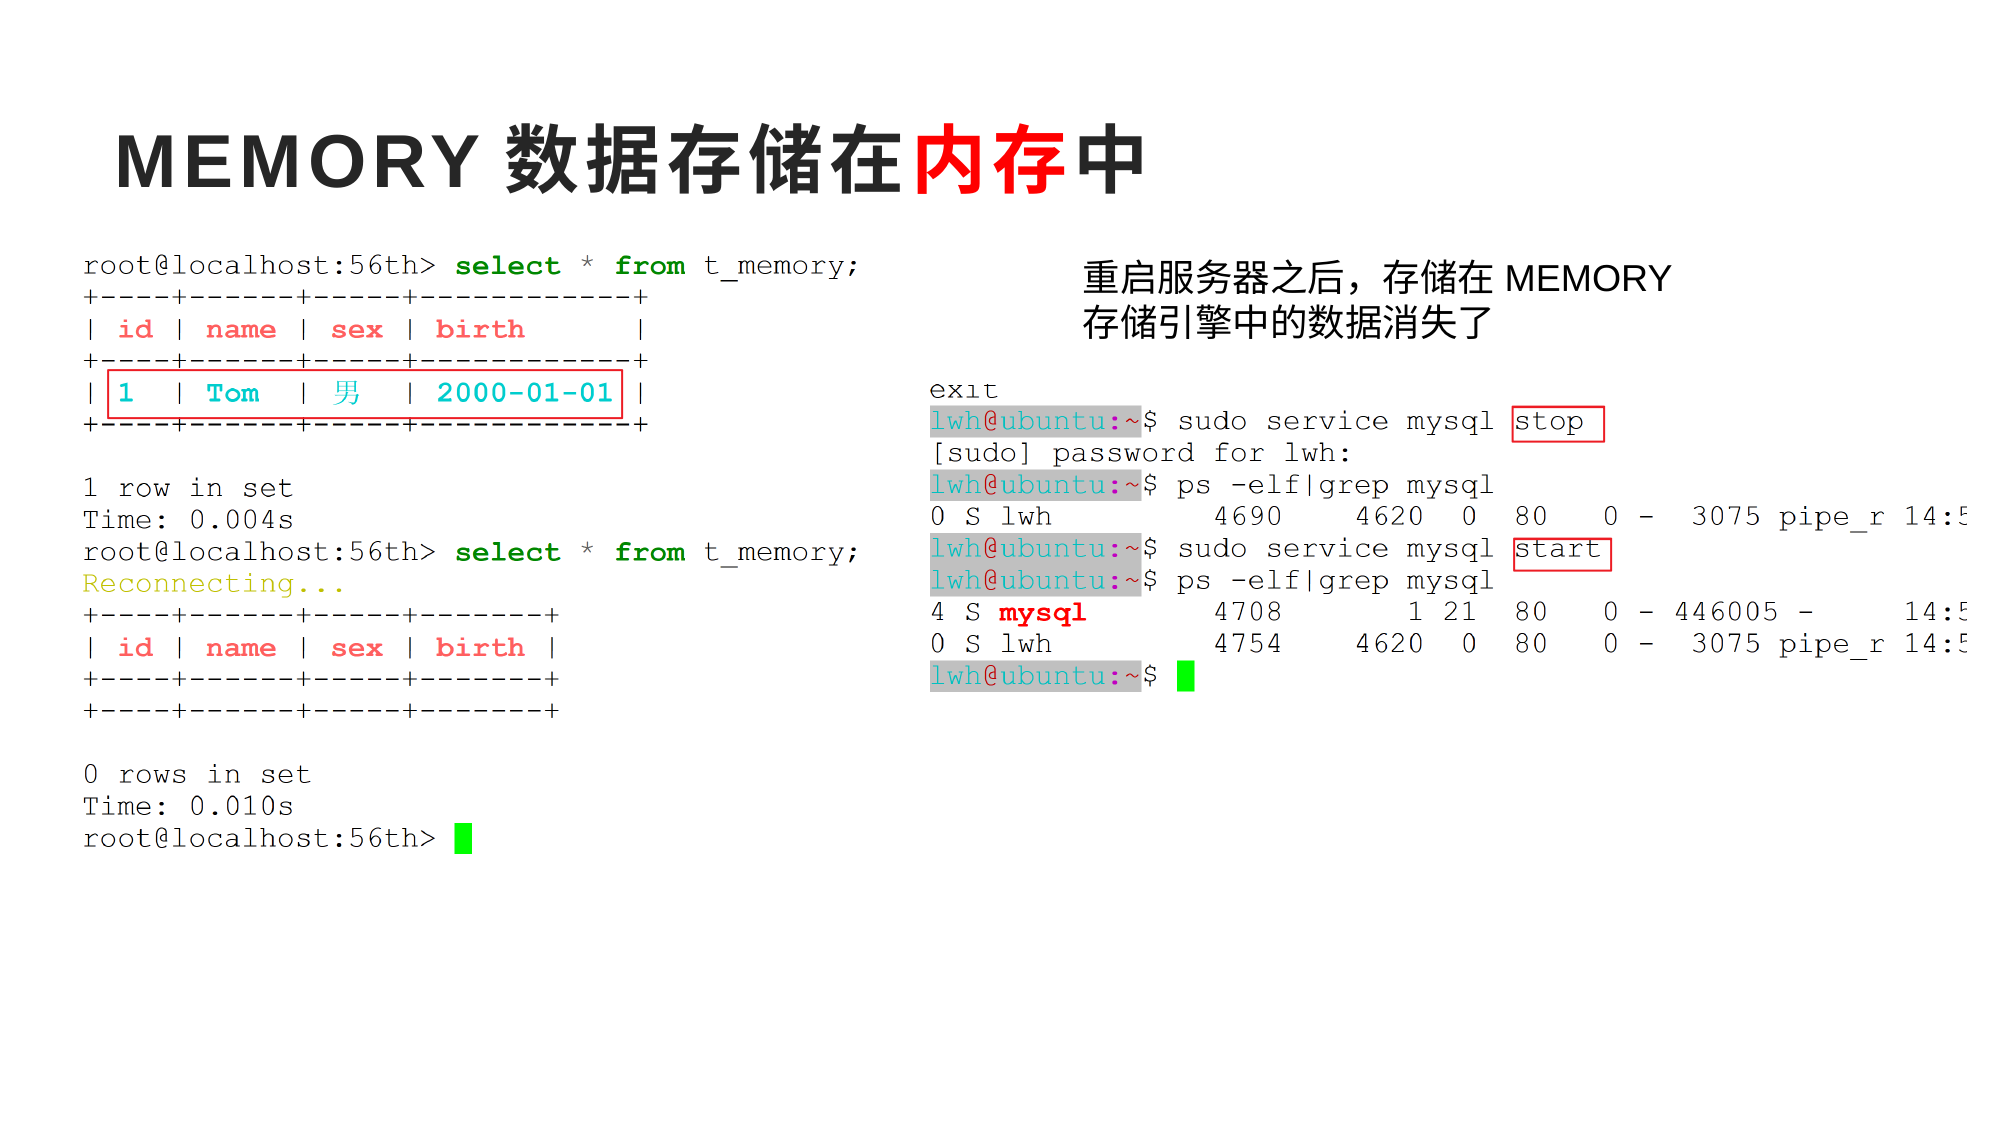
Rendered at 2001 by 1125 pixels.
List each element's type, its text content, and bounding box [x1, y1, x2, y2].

text_box 重启服务器之后，存储在MEMORY存储引擎中的数据消失了 [1068, 246, 1700, 352]
title MEMORY数据存储在内存中 [99, 99, 1900, 216]
picture [81, 244, 1968, 881]
